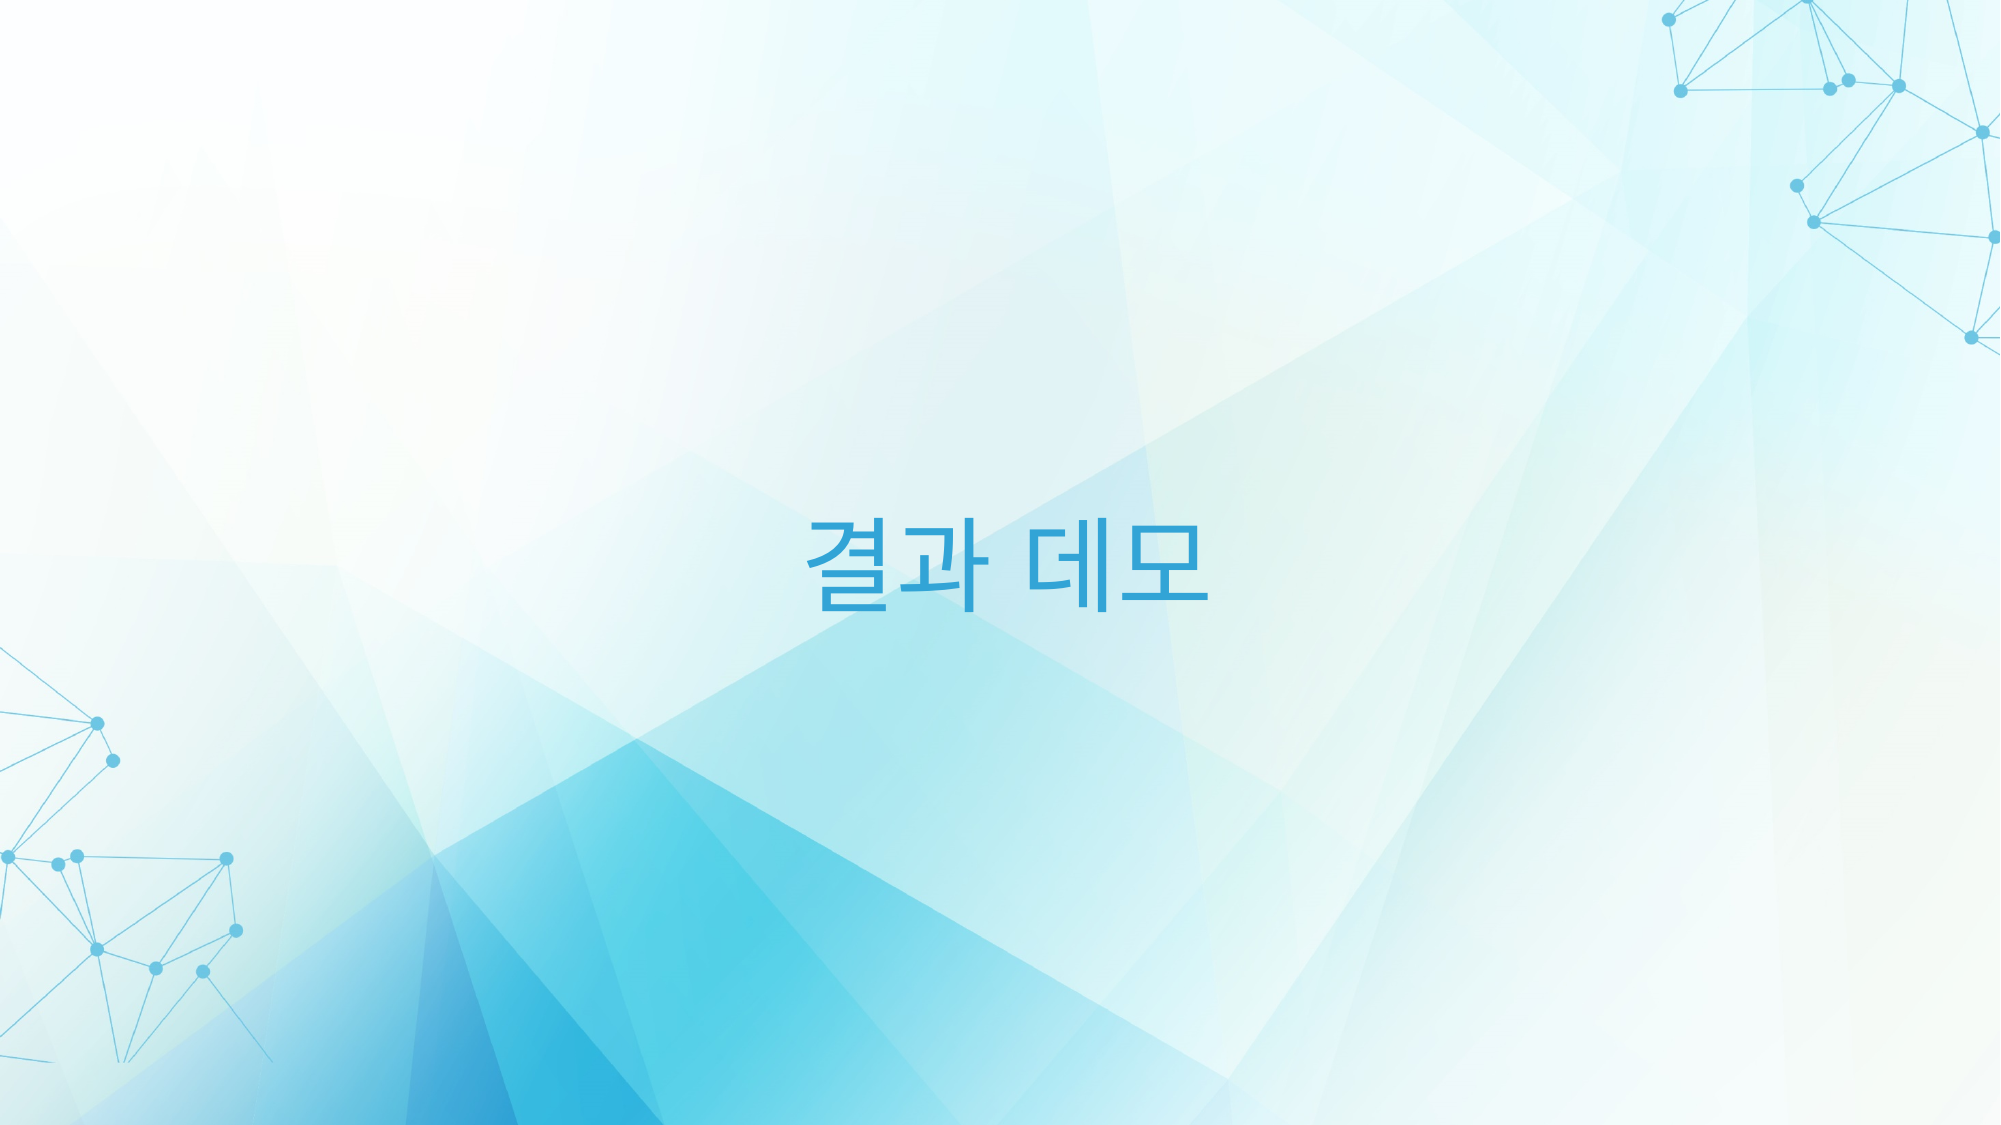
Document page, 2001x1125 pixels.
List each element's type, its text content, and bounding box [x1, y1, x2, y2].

text_box 결과 데모 [785, 493, 1229, 633]
picture [0, 0, 2000, 1125]
